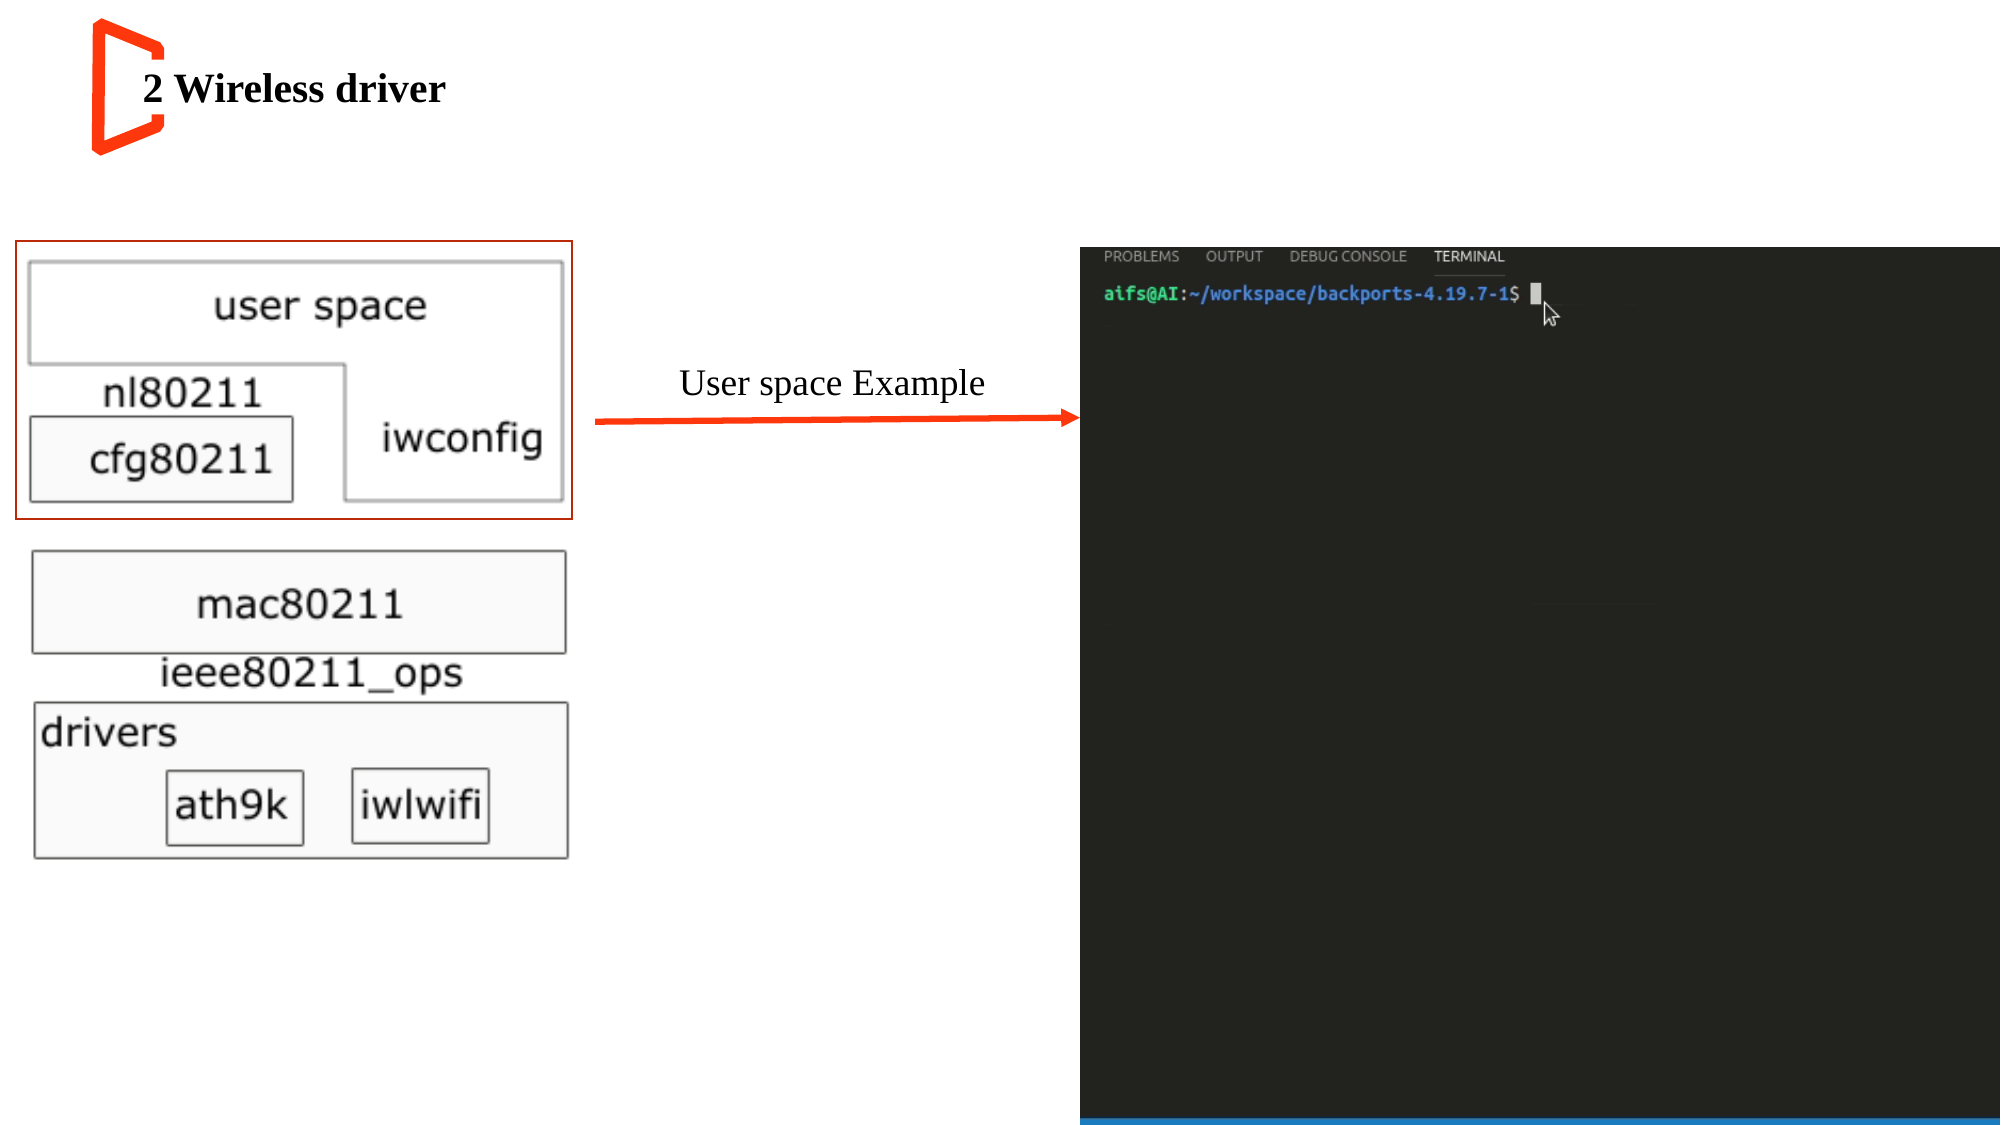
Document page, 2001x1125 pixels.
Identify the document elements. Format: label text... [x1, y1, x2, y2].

list 2 Wireless driver [128, 59, 608, 115]
text_box User space Example [664, 350, 1011, 411]
picture [0, 241, 595, 877]
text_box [595, 417, 1080, 423]
picture [1079, 247, 2000, 1125]
